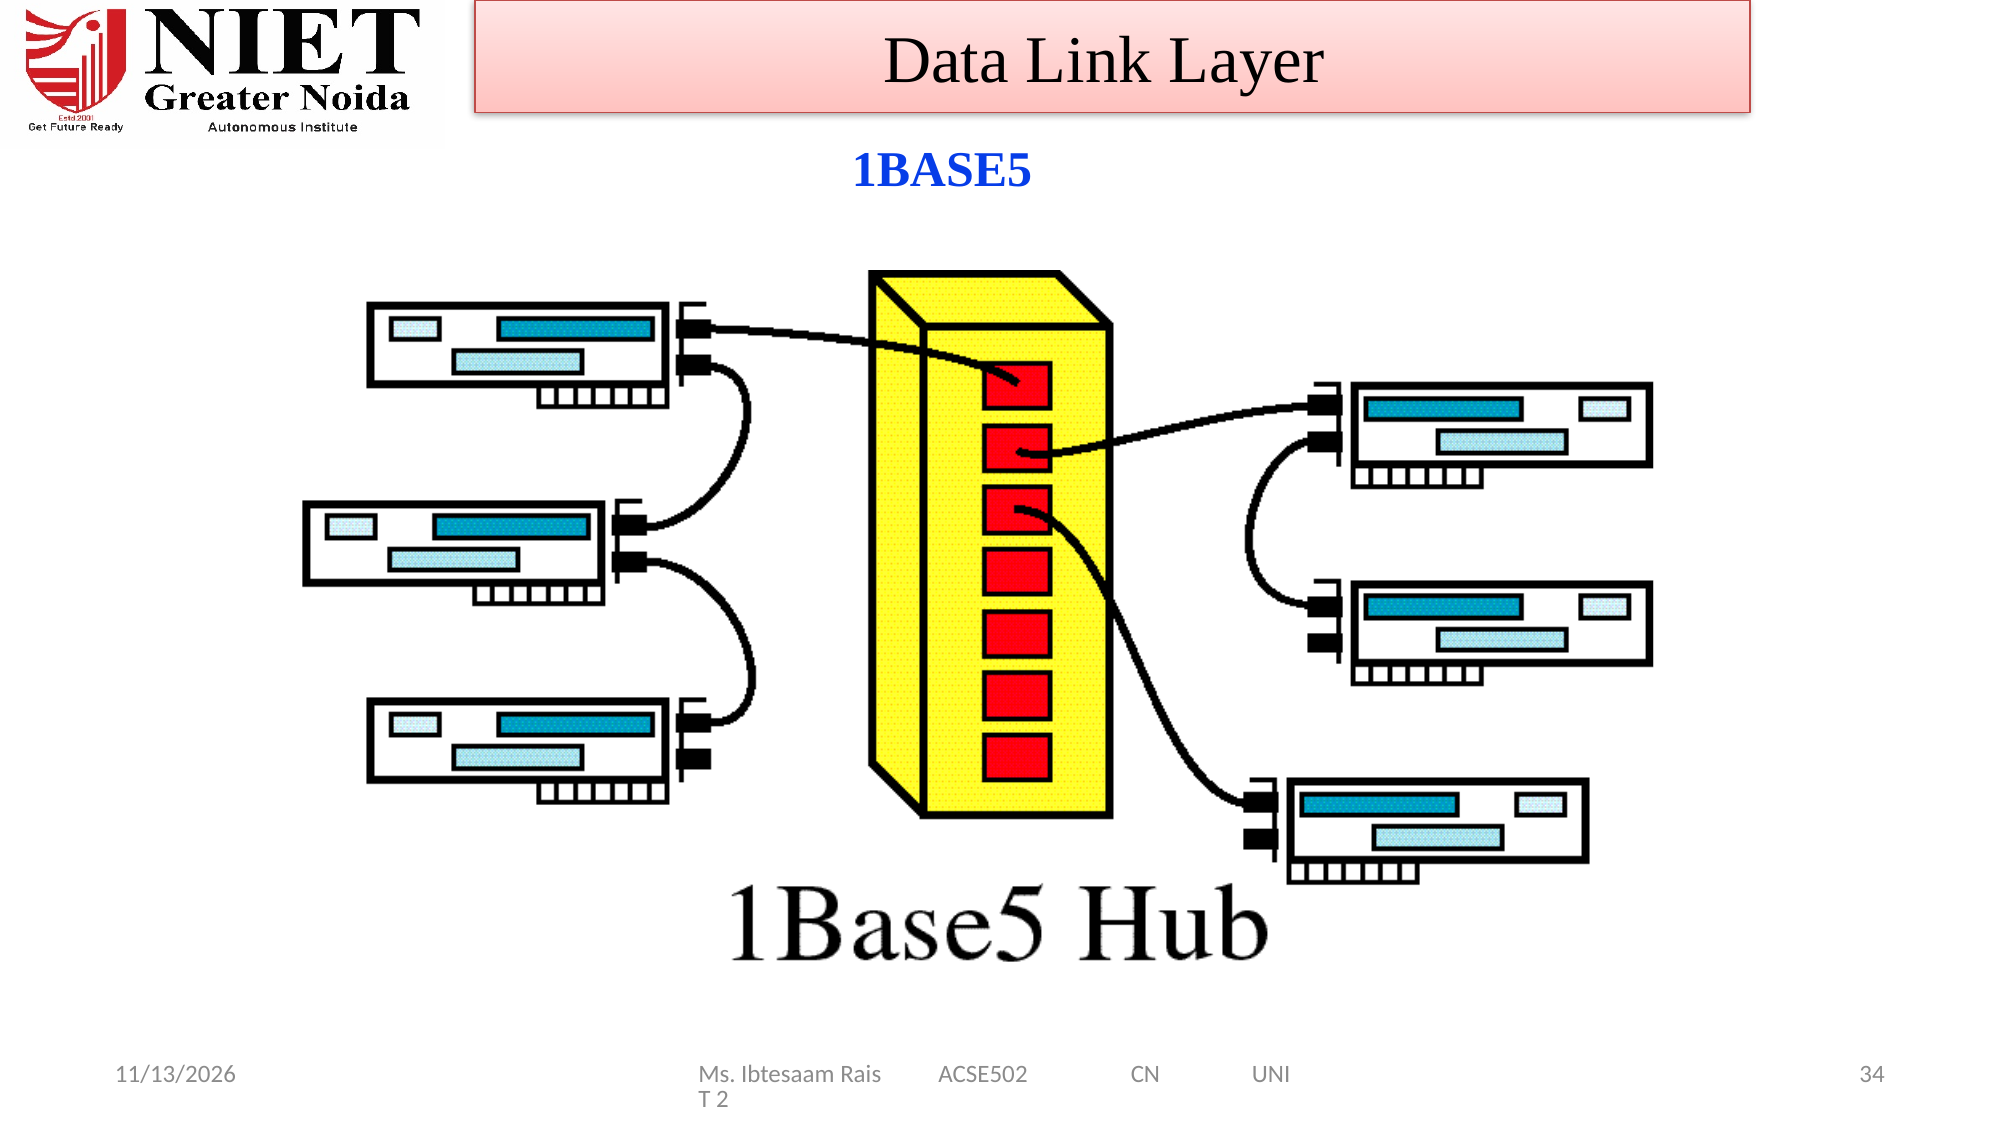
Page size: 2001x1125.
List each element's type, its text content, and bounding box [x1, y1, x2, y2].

text_box Data Link Layer [474, 0, 1751, 113]
footer Ms. Ibtesaam Rais ACSE502 CN UNIT 2 [683, 1042, 1317, 1103]
picture [0, 0, 445, 149]
picture [301, 270, 1654, 987]
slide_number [99, 1042, 567, 1103]
slide_number 34 [1433, 1042, 1900, 1103]
text_box 1BASE5 [837, 128, 1048, 204]
